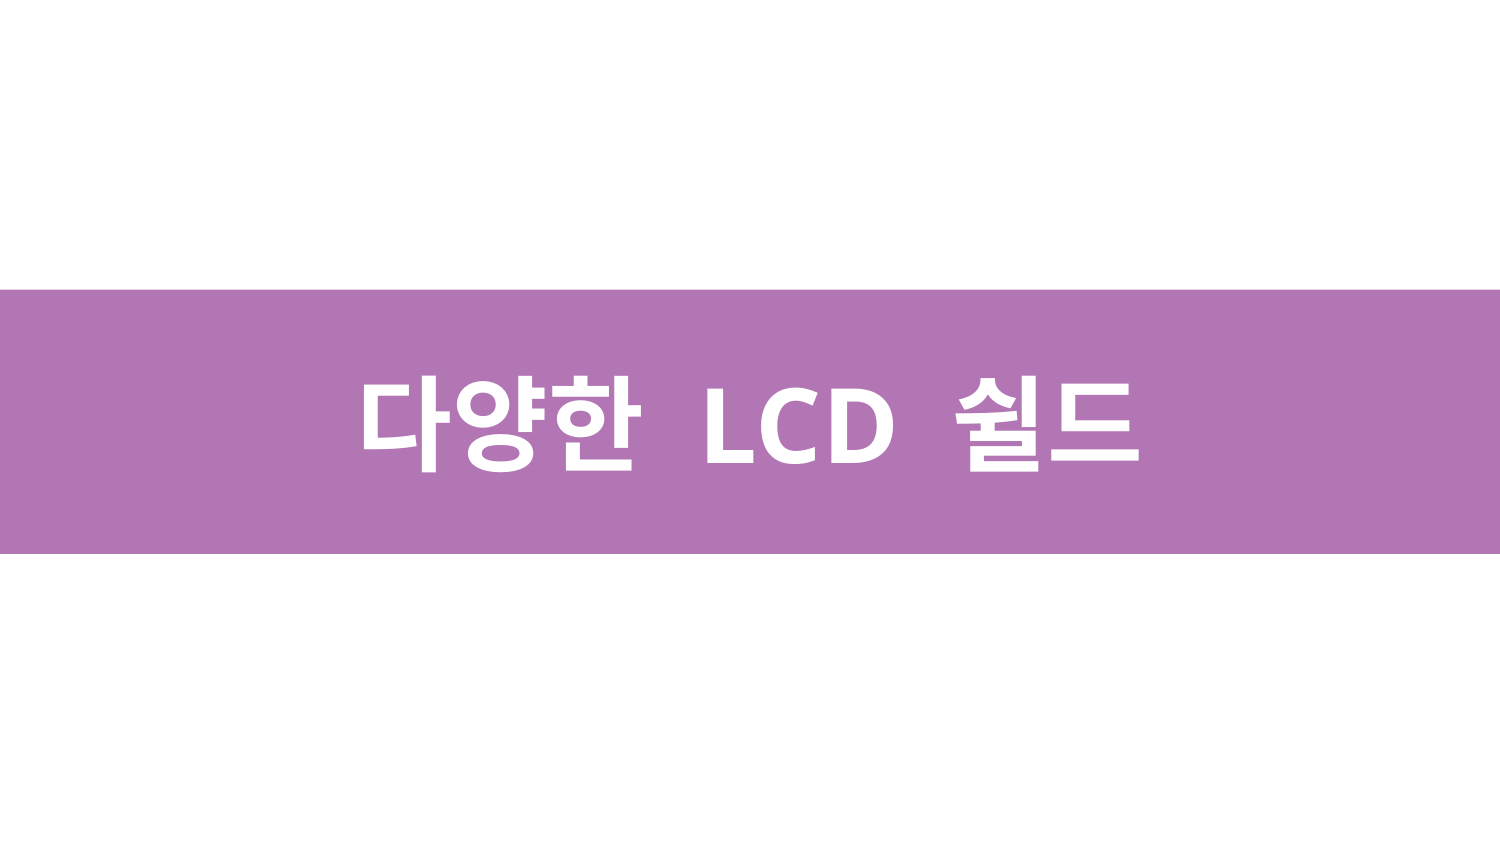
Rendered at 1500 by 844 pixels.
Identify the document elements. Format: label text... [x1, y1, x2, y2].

title 다양한 LCD 쉴드 [51, 352, 1449, 491]
